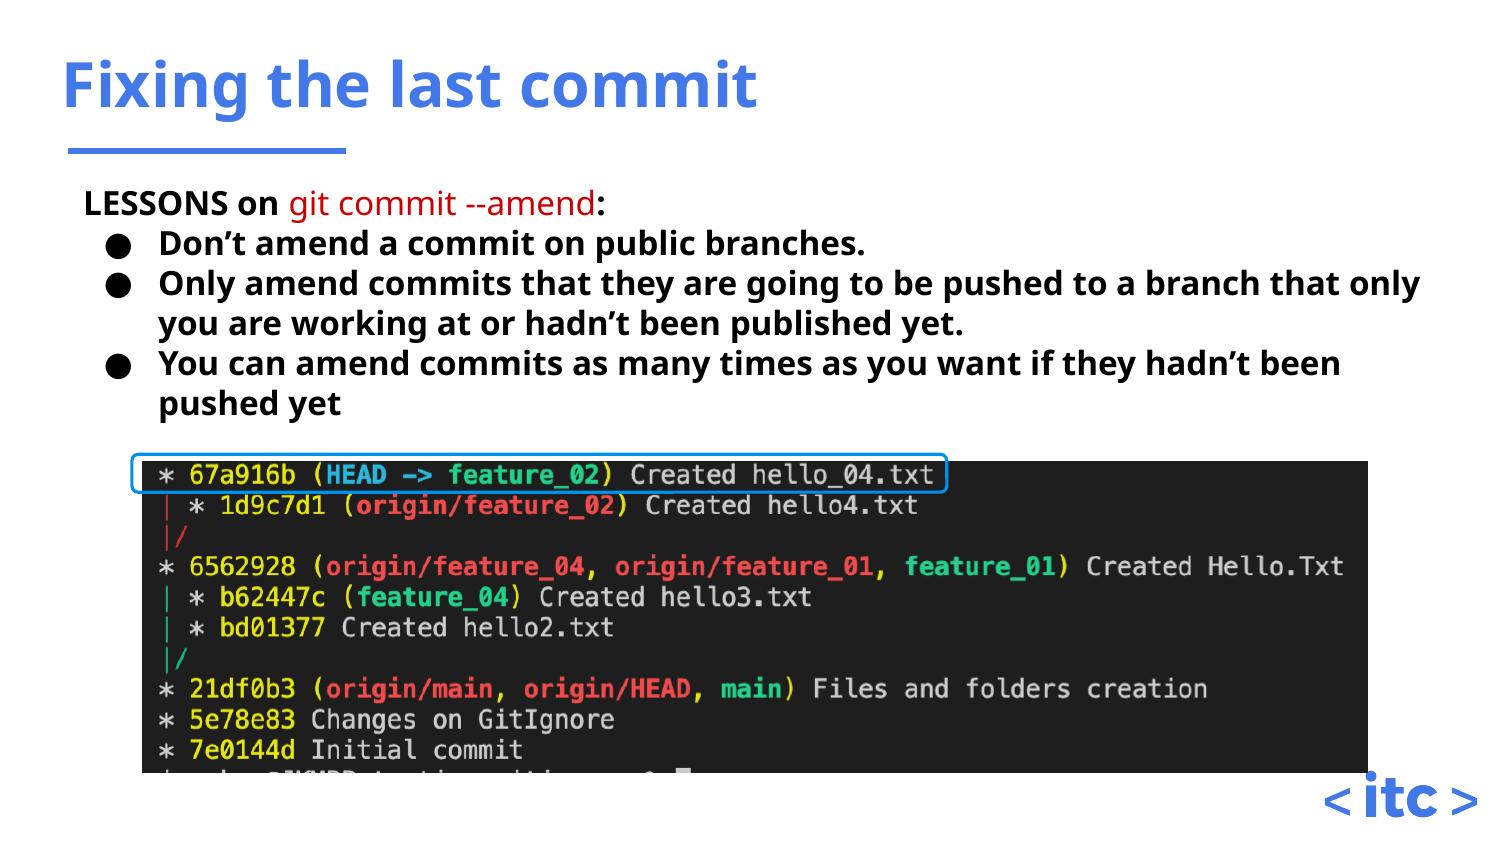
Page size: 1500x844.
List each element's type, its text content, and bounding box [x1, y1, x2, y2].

text_box LESSONS on git commit --amend: Don’t amend a commit on public branches. Only amend commits that they are going to be pushed to a branch that only you are working at or hadn’t been published yet. You can amend commits as many times as you want if they hadn’t been pushed yet [68, 167, 1463, 479]
picture [142, 461, 1485, 828]
text_box [131, 454, 947, 492]
text_box Fixing the last commit [46, 37, 1485, 135]
